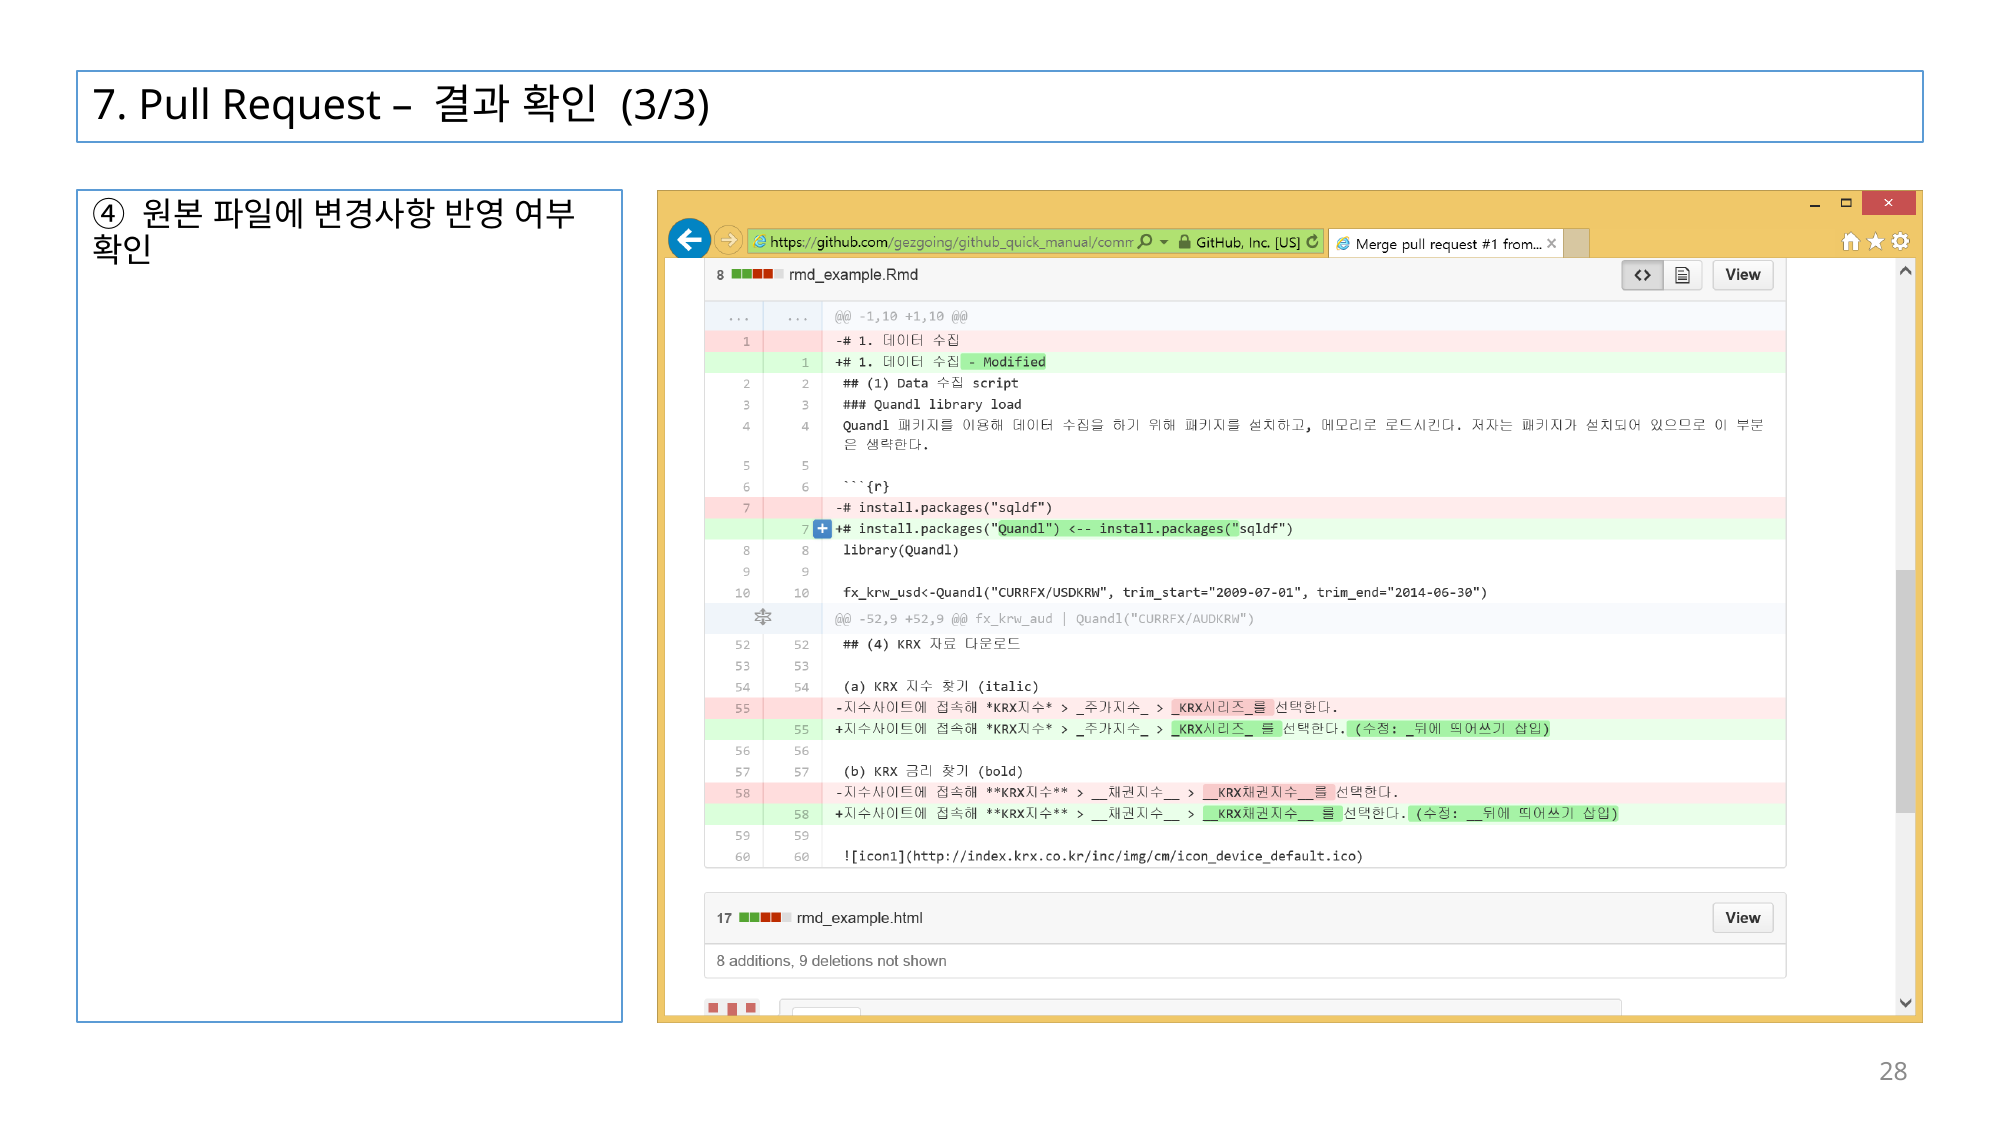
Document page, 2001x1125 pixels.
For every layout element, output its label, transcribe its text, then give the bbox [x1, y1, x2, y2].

slide_number 28 [1472, 1042, 1923, 1103]
picture [657, 190, 1923, 1023]
list ④ 원본 파일에 변경사항 반영 여부 확인 [76, 189, 623, 1023]
title 7. Pull Request – 결과 확인 (3/3) [76, 70, 1924, 143]
